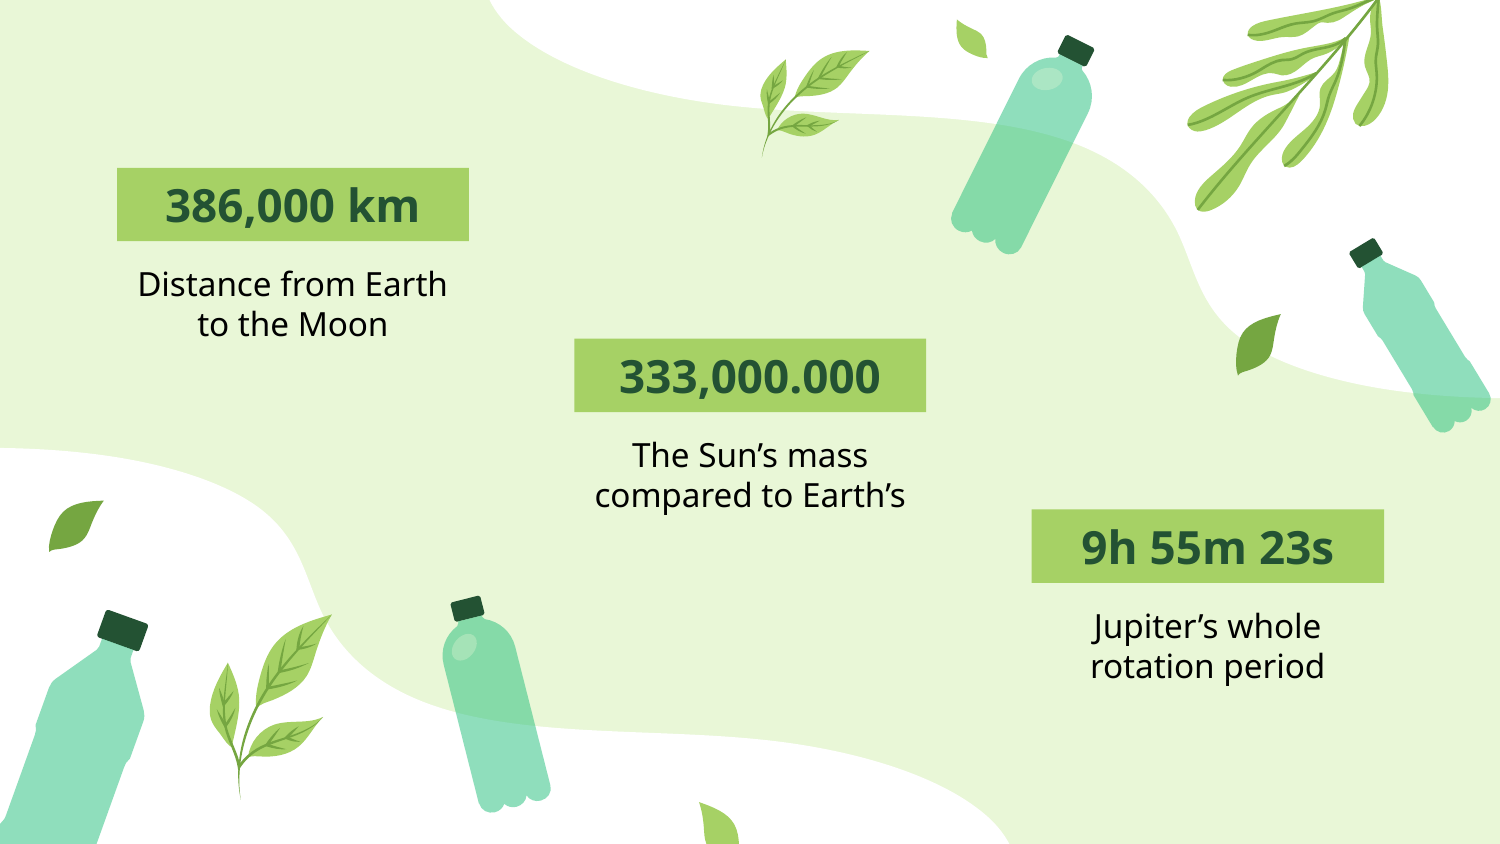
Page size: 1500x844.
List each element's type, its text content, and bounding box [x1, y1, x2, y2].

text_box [216, 594, 328, 797]
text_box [1381, 229, 1448, 436]
subtitle Jupiter’s whole rotation period [1032, 590, 1384, 704]
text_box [454, 595, 529, 811]
title 9h 55m 23s [1031, 509, 1385, 583]
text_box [991, 29, 1070, 254]
title 333,000.000 [574, 338, 927, 413]
text_box [1236, 314, 1281, 376]
subtitle Distance from Earth to the Moon [117, 248, 469, 363]
subtitle The Sun’s mass compared to Earth’s [574, 419, 927, 534]
title 386,000 km [117, 167, 469, 242]
